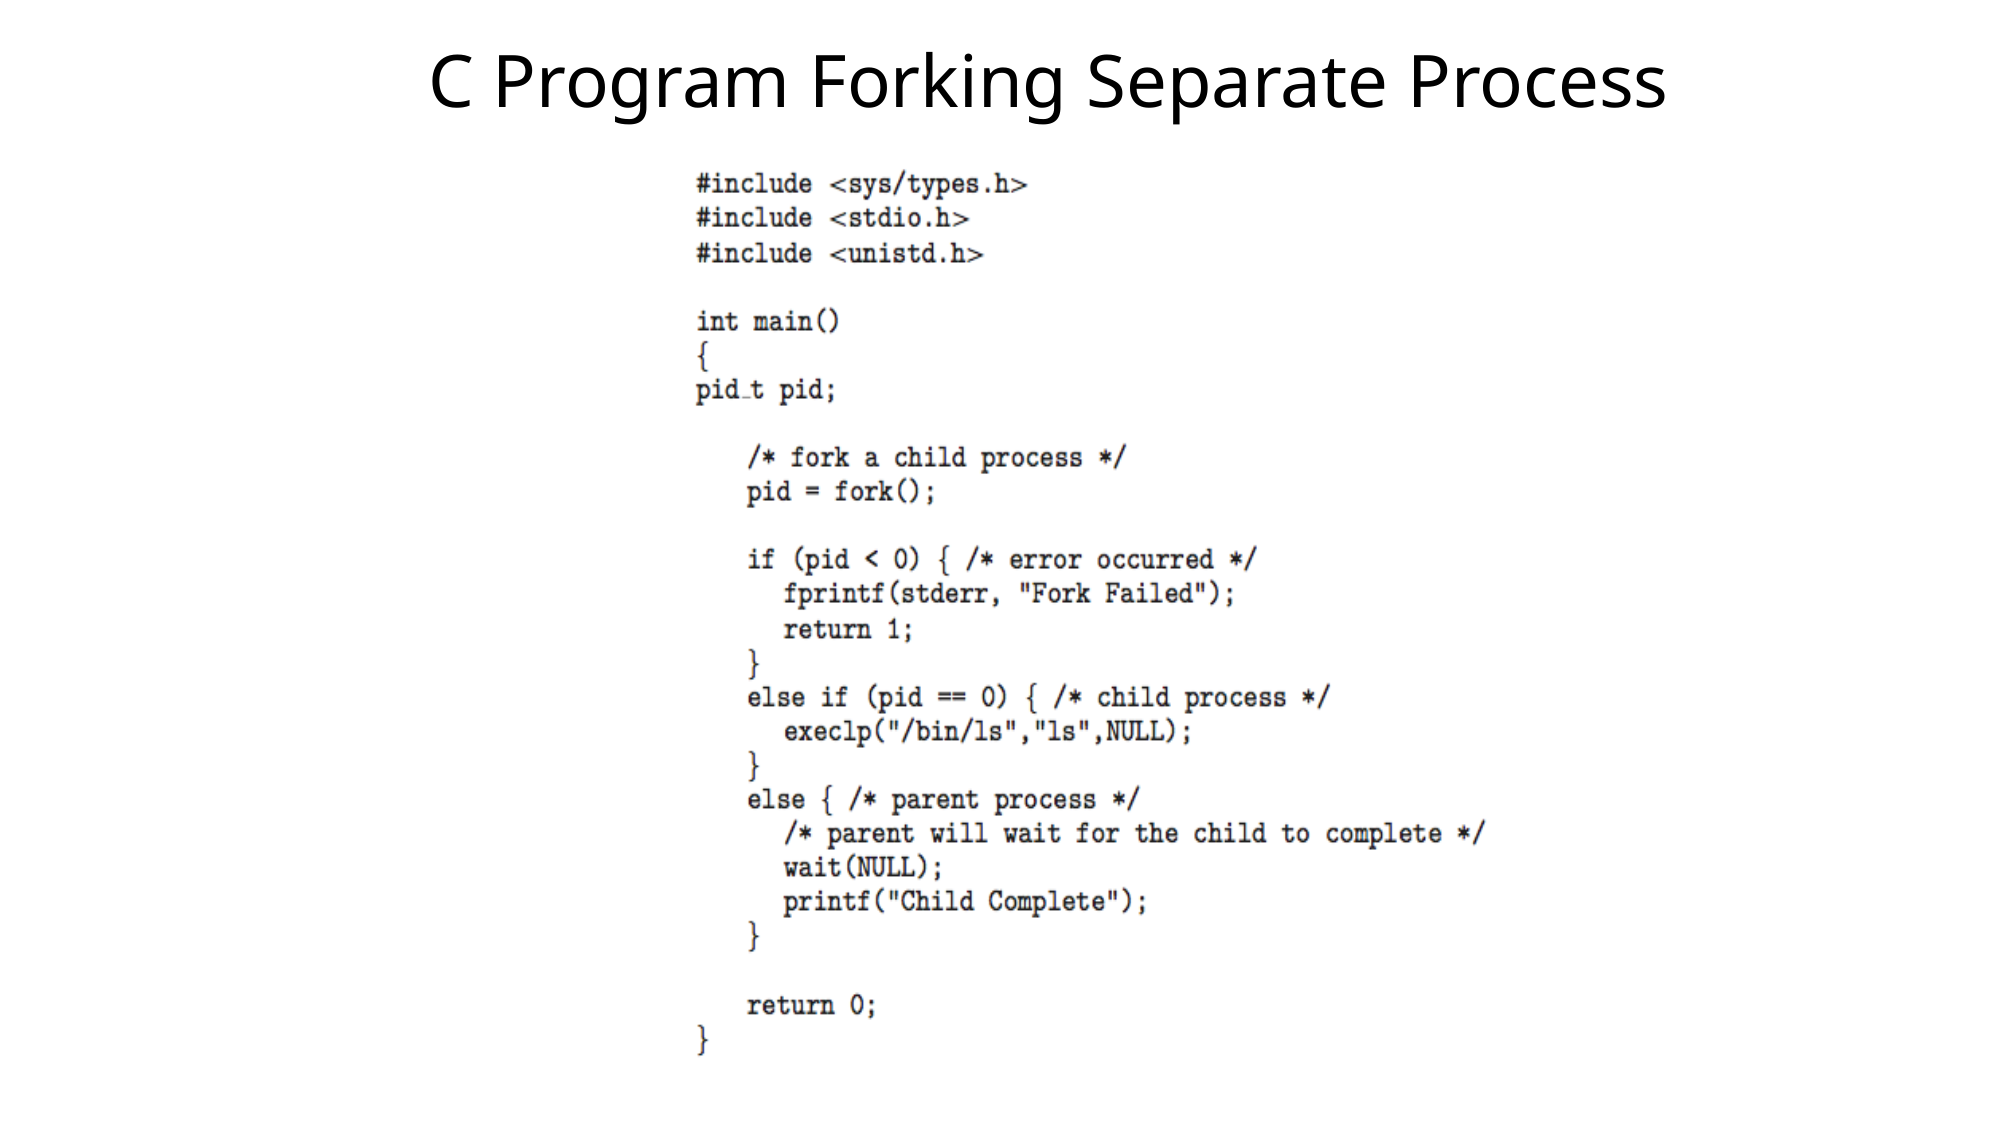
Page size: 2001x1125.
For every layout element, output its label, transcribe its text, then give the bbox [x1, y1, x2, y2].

picture [534, 158, 1526, 1079]
title C Program Forking Separate Process [413, 37, 1764, 132]
